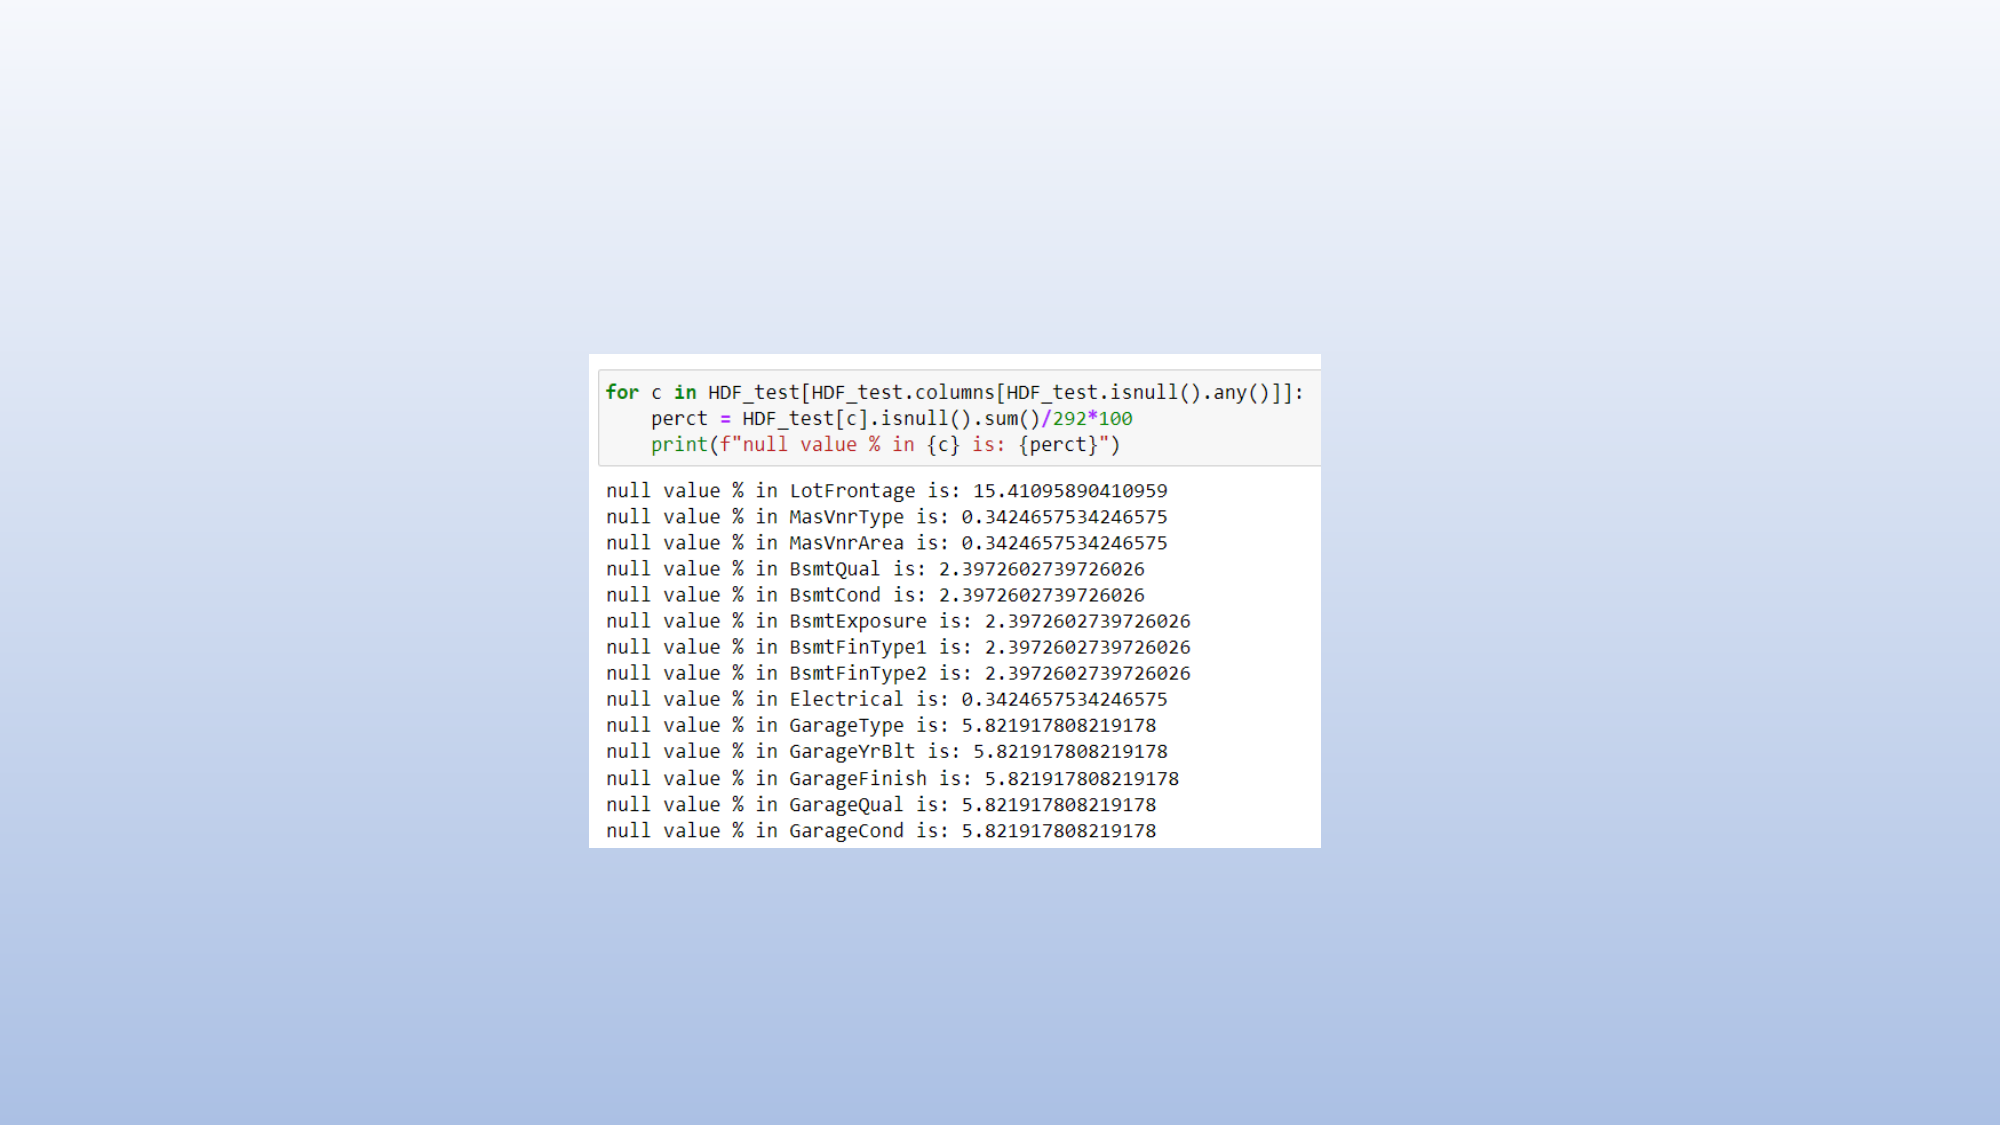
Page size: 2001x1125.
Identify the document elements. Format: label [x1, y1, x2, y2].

picture [589, 354, 1321, 848]
